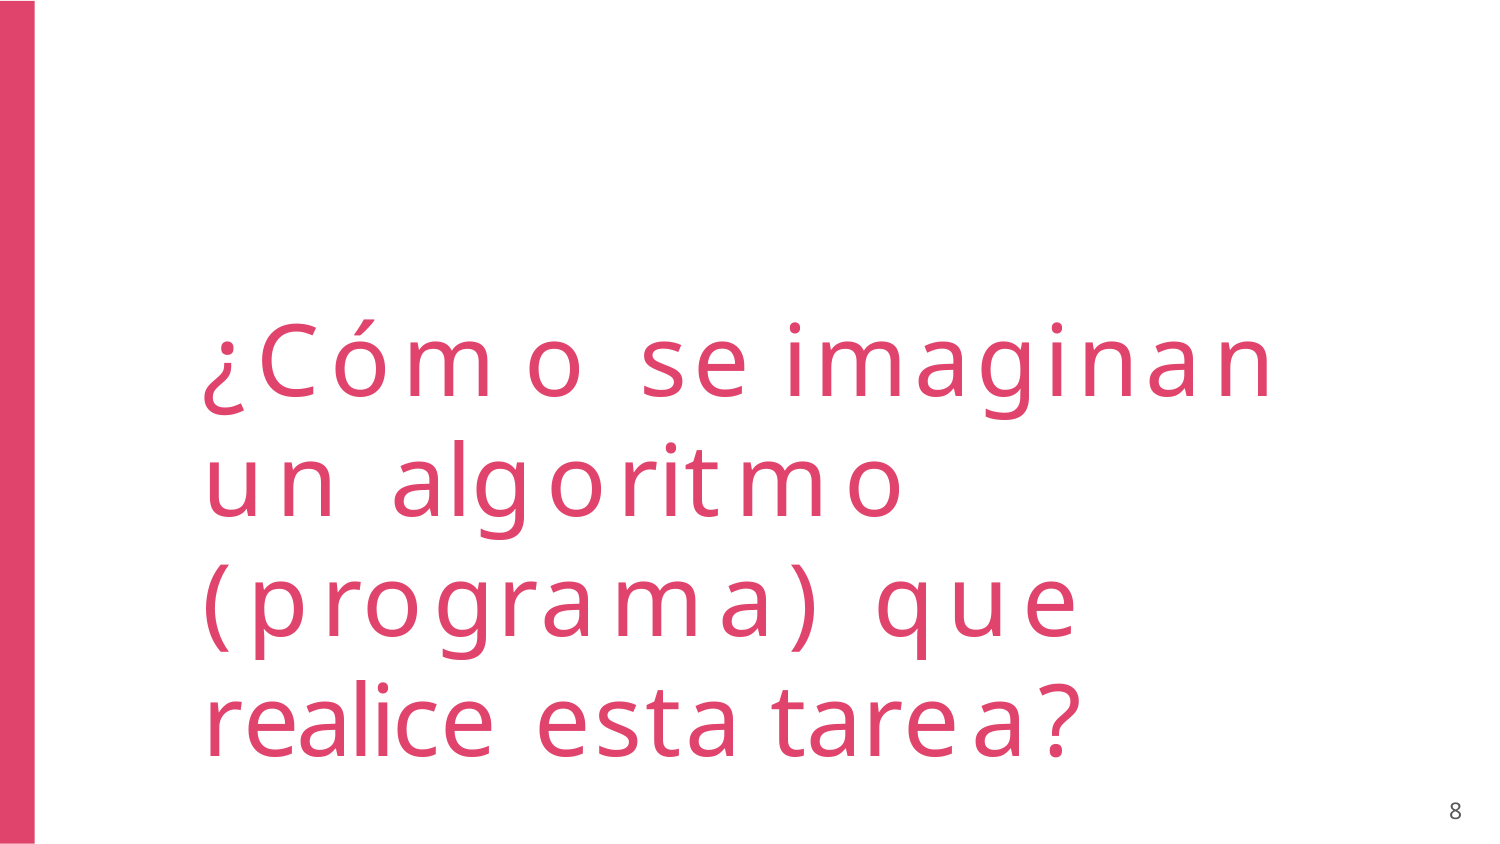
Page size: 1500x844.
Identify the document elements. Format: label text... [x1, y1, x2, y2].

text_box ¿Cómo se imaginan un algoritmo ( programa) que realice esta tarea? [200, 296, 1351, 776]
slide_number 8 [1445, 796, 1483, 844]
text_box [0, 0, 35, 844]
